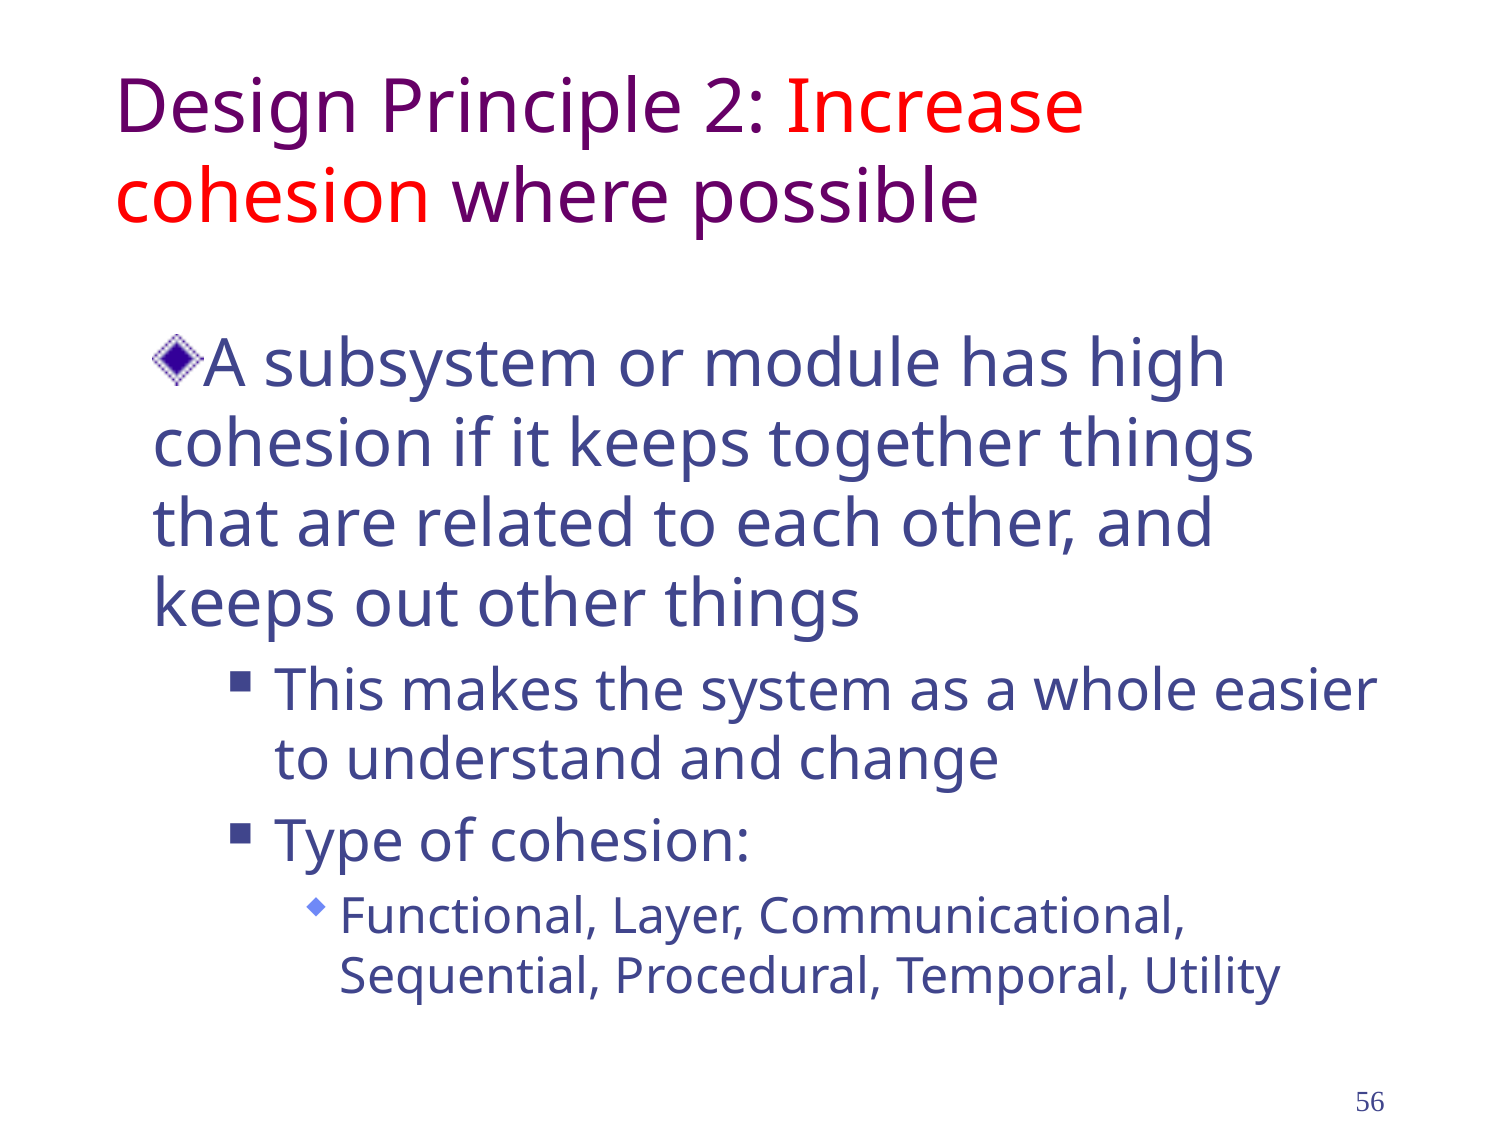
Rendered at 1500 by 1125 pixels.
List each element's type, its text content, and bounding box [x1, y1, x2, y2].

slide_number 56 [1325, 1050, 1400, 1125]
title Design Principle 2: Increase cohesion where possible [99, 50, 1375, 238]
list A subsystem or module has high cohesion if it keeps together things that are related to each other, and keeps out other things This makes the system as a whole easier to understand and change Type of cohesion: Functional, Layer, Communicational, Sequential, Procedural, Temporal, Utility [137, 312, 1413, 988]
picture [152, 334, 204, 386]
